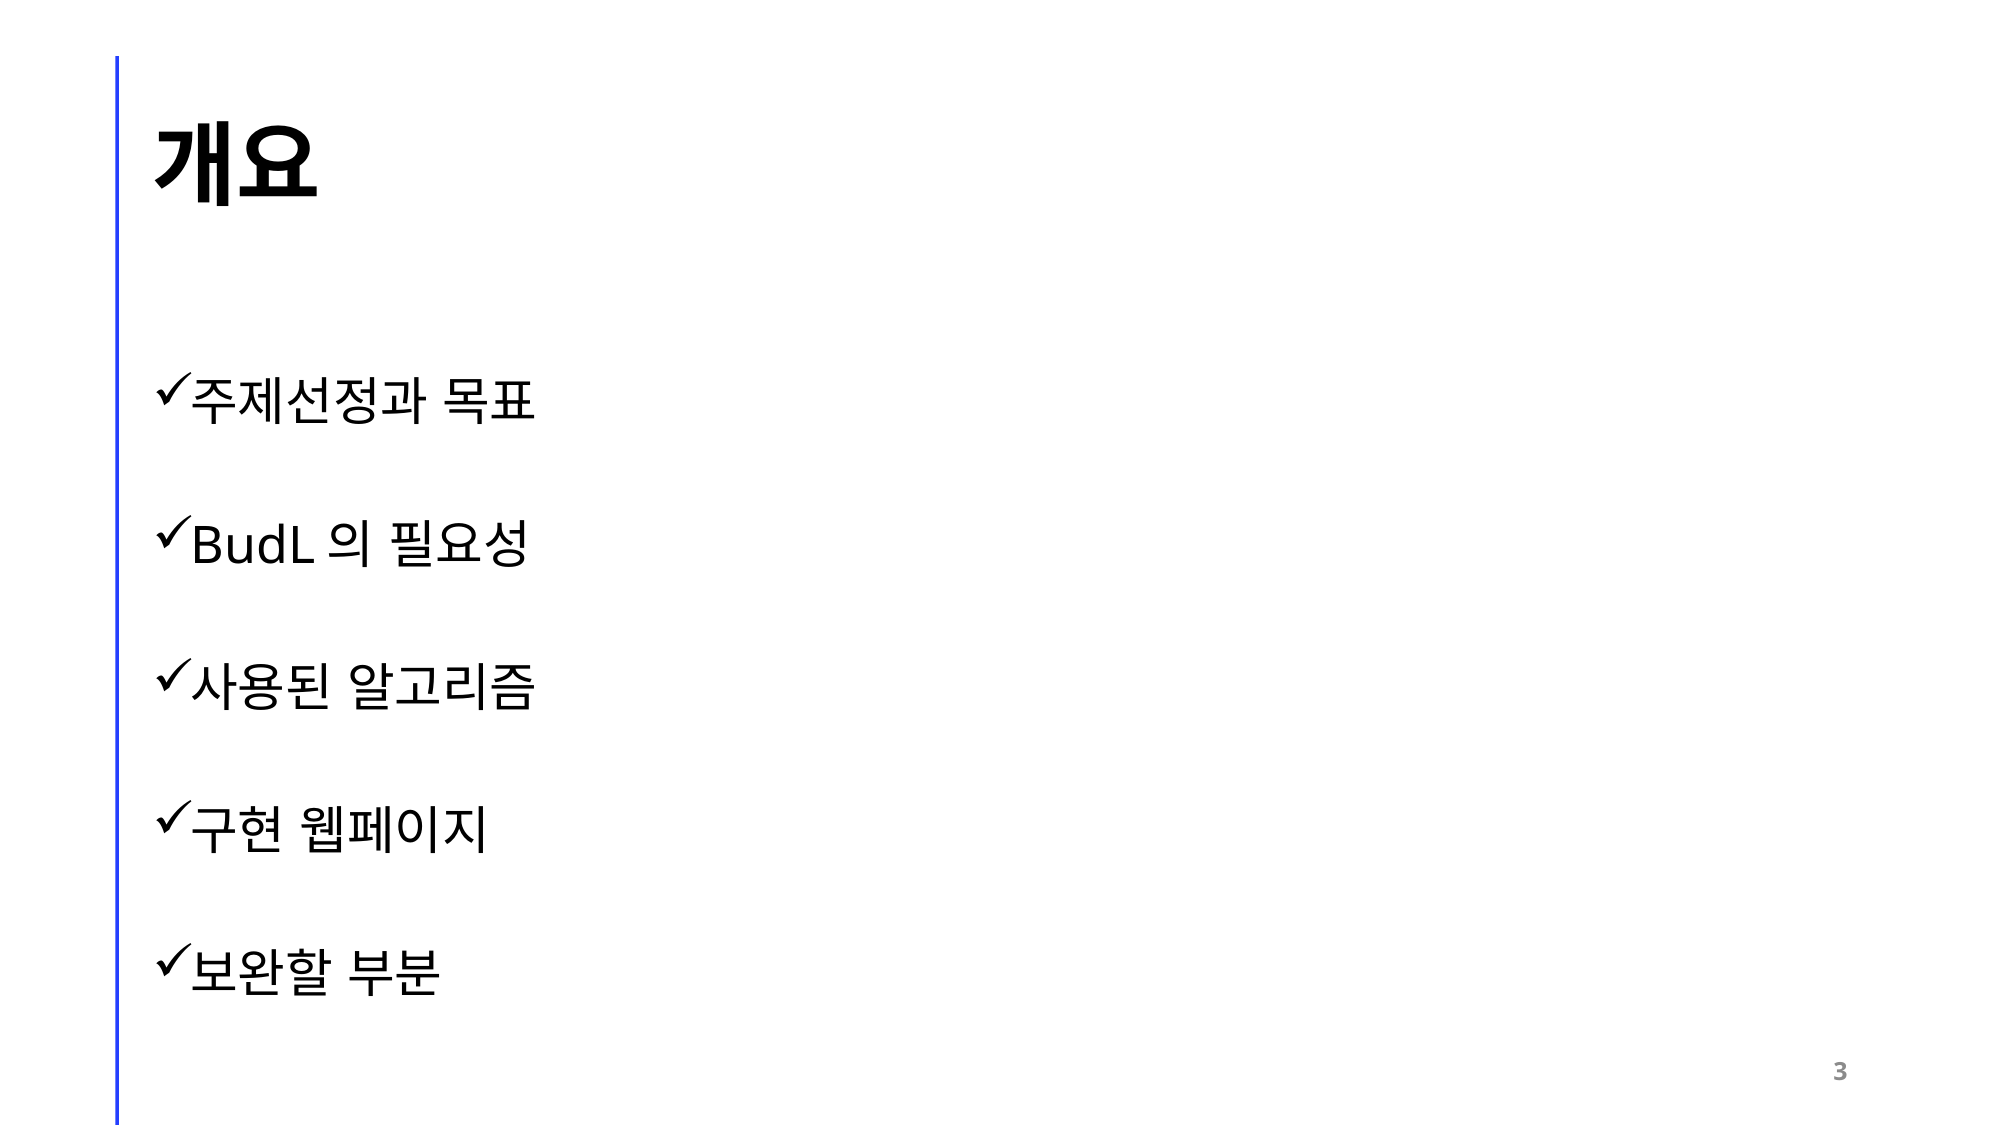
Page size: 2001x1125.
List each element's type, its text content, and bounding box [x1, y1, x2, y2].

slide_number 3 [1412, 1042, 1863, 1103]
title 개요 [137, 59, 1863, 278]
list 주제선정과 목표 BudL의 필요성 사용된 알고리즘 구현 웹페이지 보완할 부분 [137, 299, 1863, 1014]
